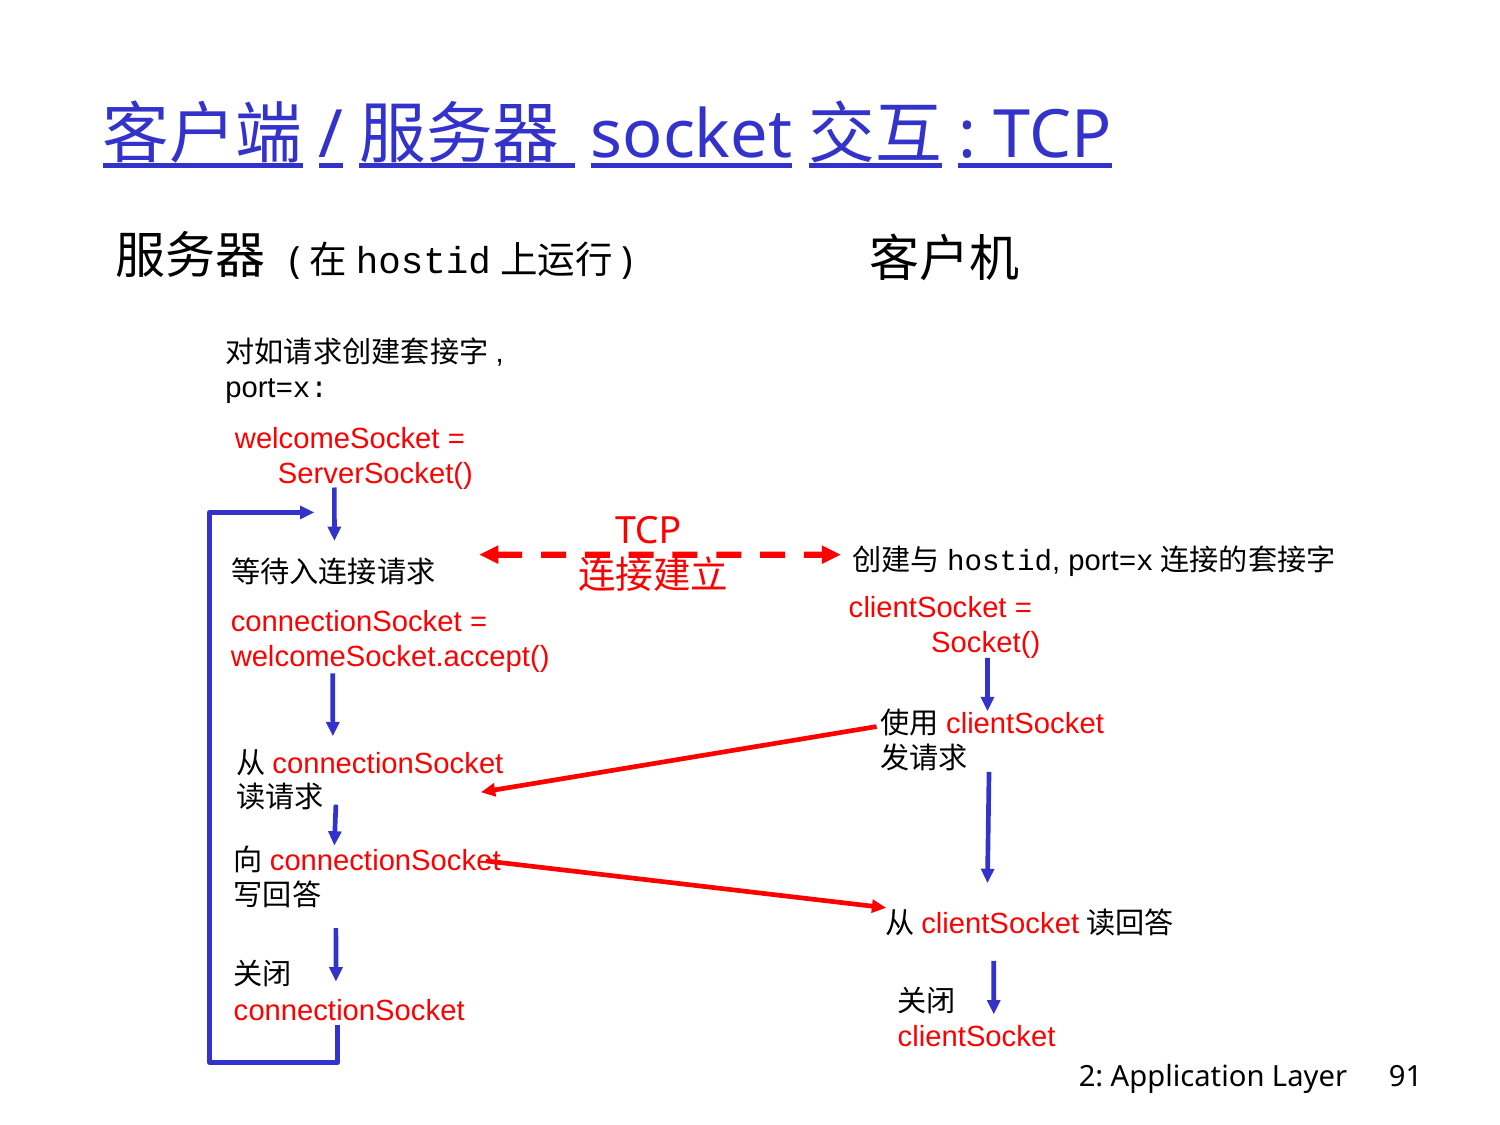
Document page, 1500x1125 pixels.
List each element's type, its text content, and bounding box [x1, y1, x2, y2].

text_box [479, 498, 841, 605]
title 客户端/服务器 socket交互: TCP [87, 37, 1363, 226]
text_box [213, 325, 516, 510]
text_box 客户机 [855, 218, 1035, 294]
footer 2: Application Layer [887, 1049, 1362, 1125]
slide_number 91 [1362, 1049, 1438, 1125]
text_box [1187, 533, 1354, 667]
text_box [209, 512, 1184, 1063]
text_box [221, 673, 887, 919]
text_box 服务器 (在hostid上运行) [101, 215, 648, 291]
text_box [480, 657, 1117, 883]
